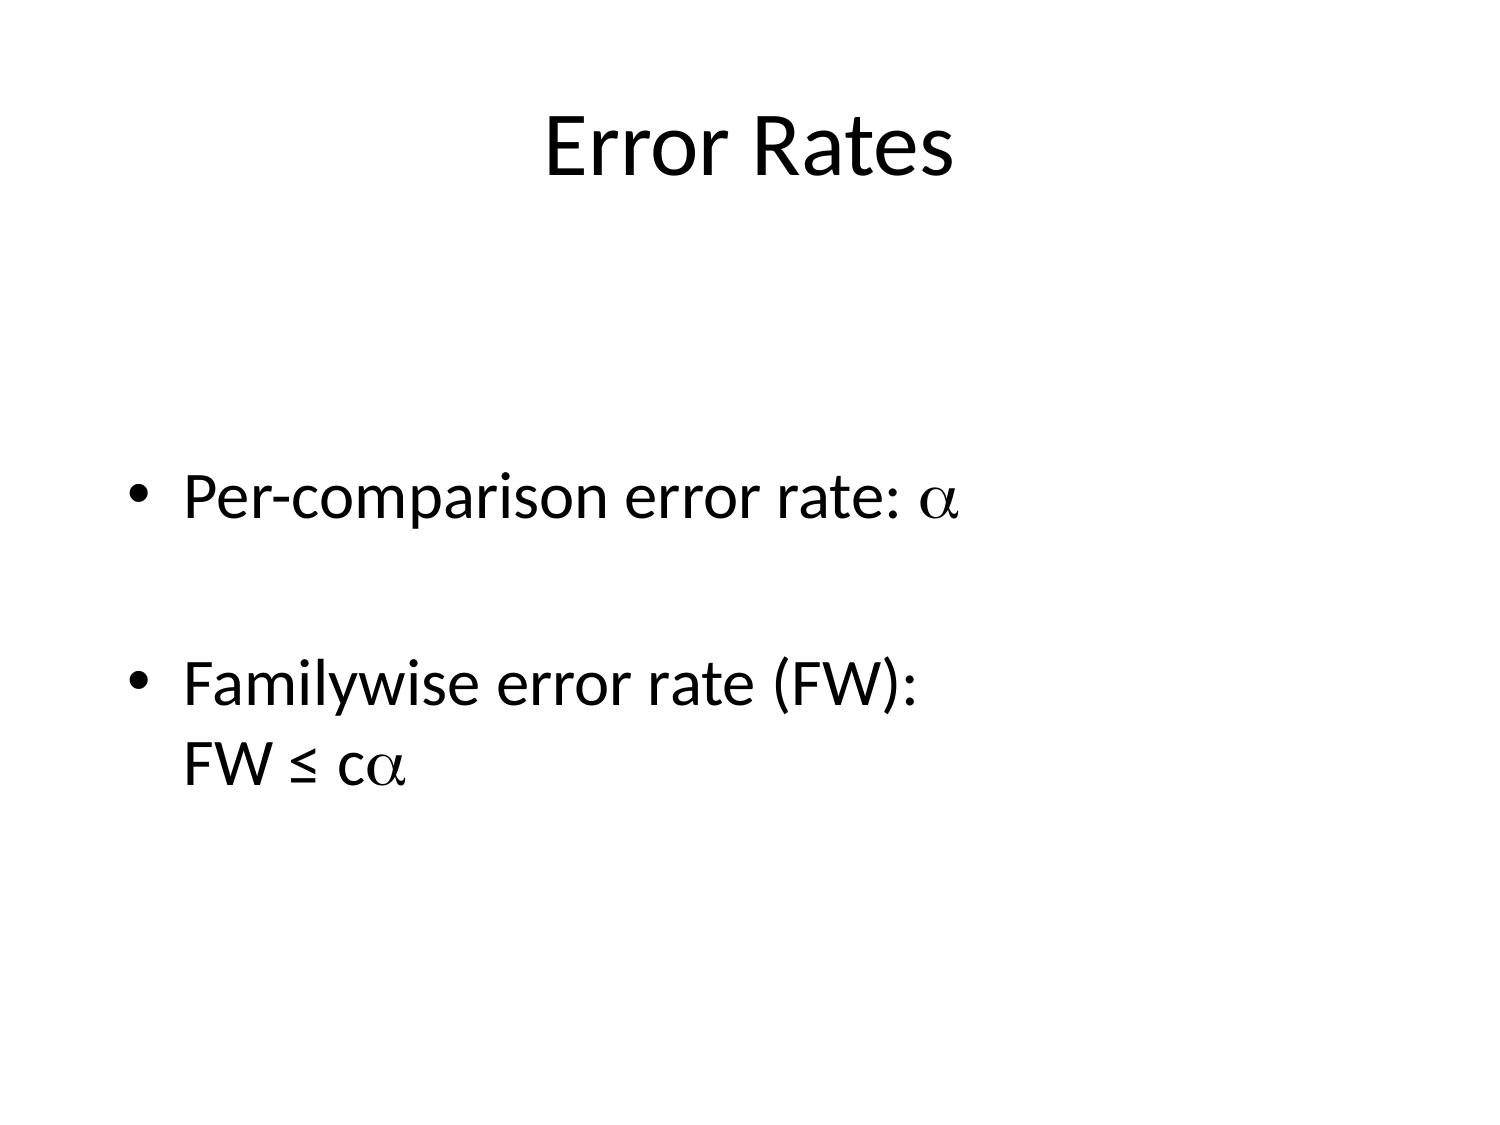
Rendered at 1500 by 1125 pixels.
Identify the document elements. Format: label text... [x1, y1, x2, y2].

list Per-comparison error rate:  Familywise error rate (FW): FW ≤ c [112, 351, 1429, 1013]
title Error Rates [75, 45, 1425, 233]
